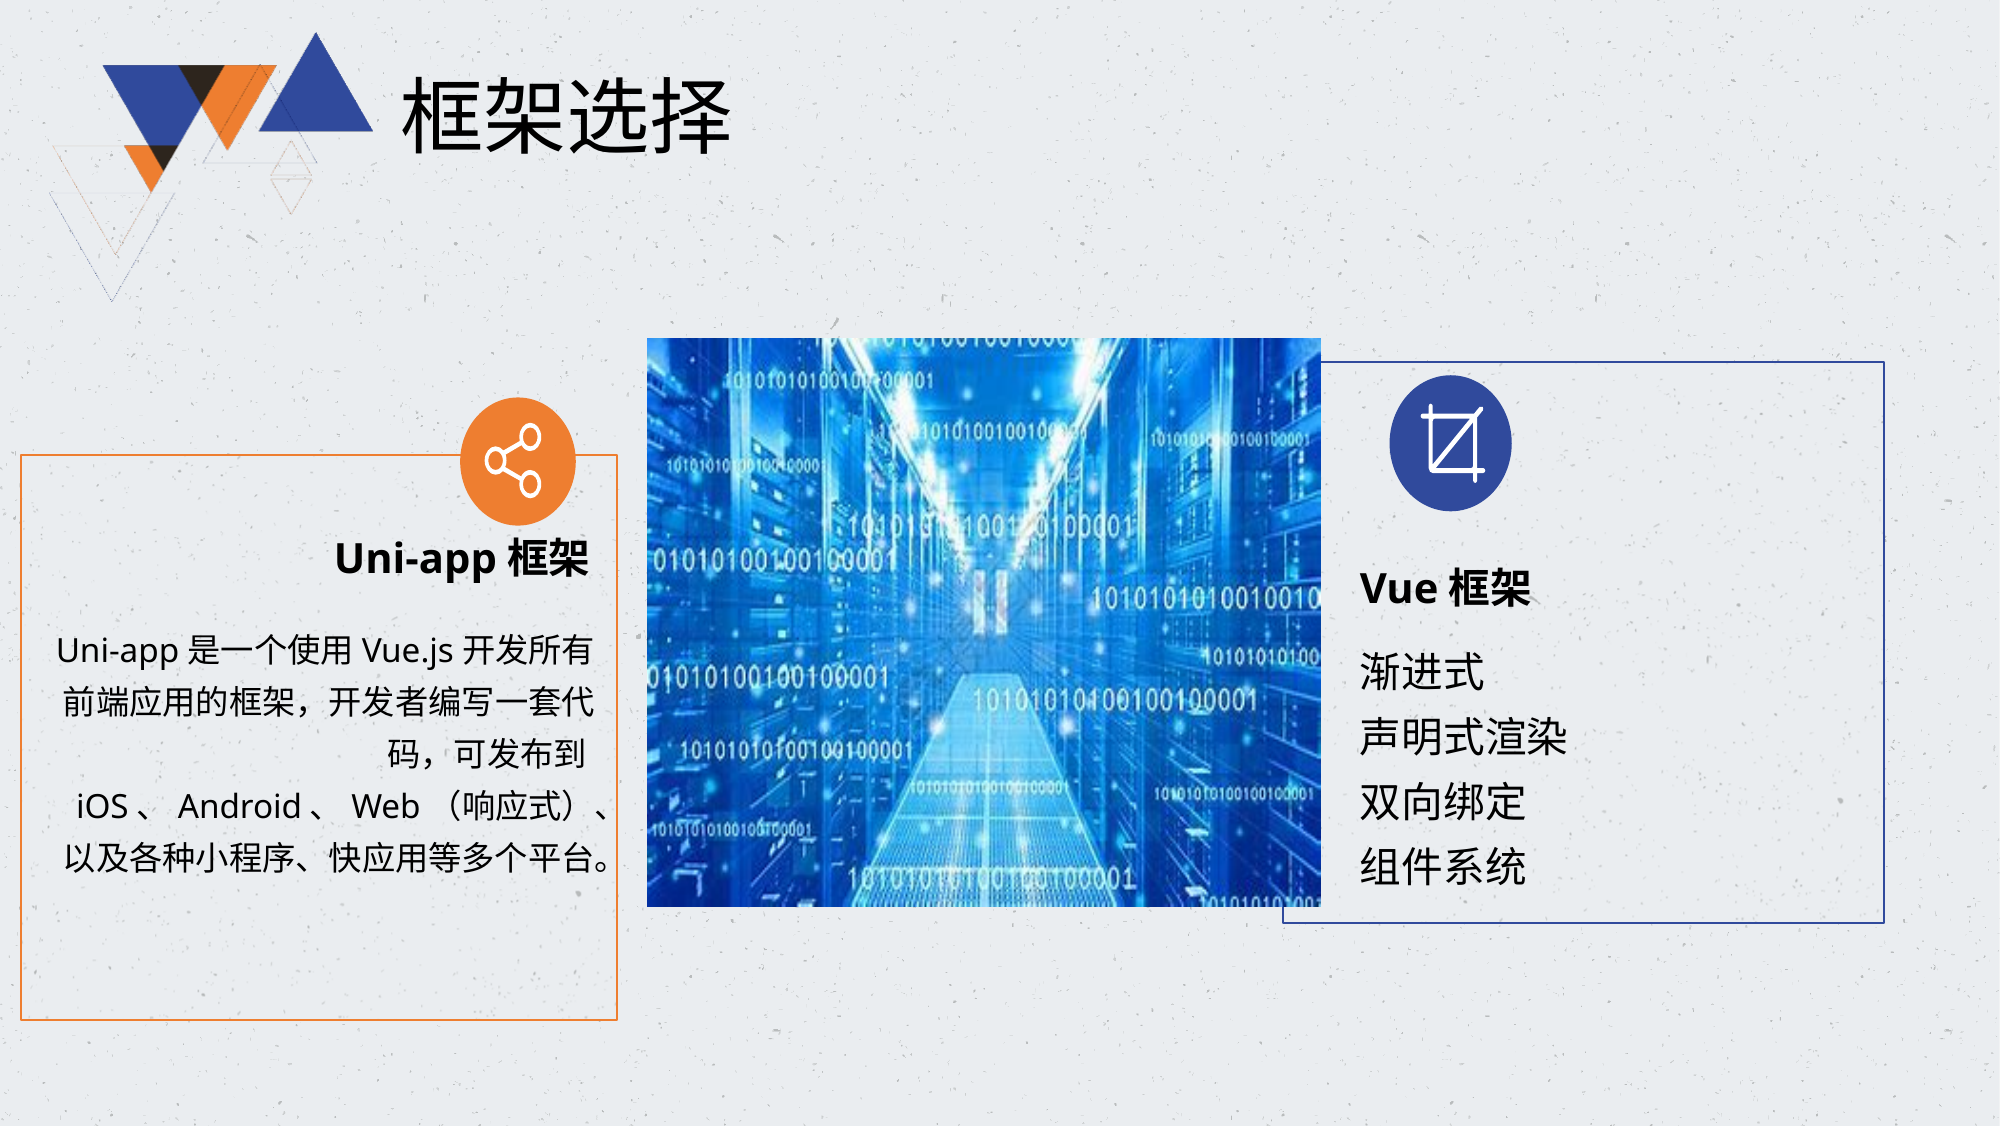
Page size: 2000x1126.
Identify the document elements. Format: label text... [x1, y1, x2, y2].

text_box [21, 397, 617, 1021]
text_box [1283, 361, 1909, 965]
picture [0, 0, 2000, 1126]
text_box 框架选择 [385, 56, 1001, 172]
